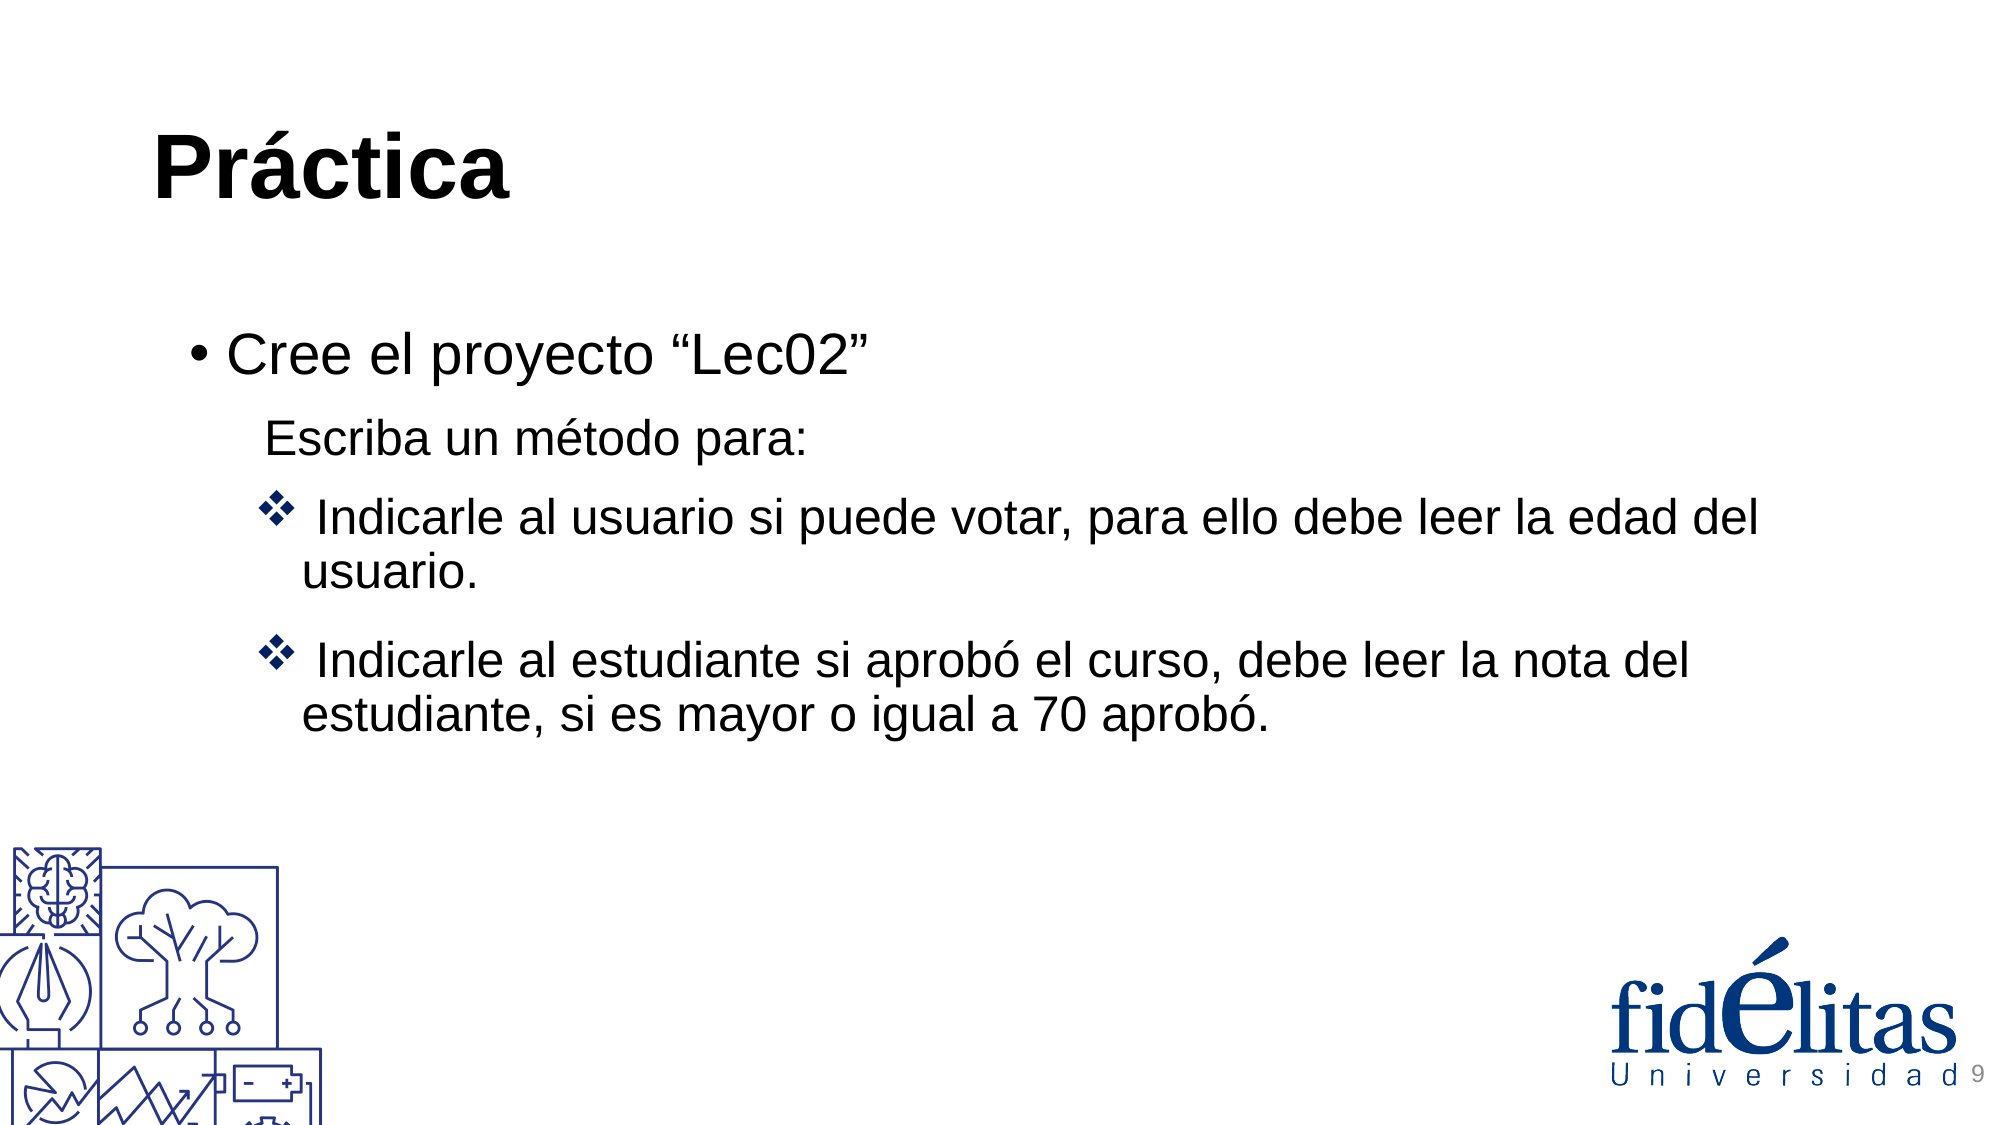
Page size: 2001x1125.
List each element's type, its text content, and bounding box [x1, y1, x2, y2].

slide_number 9 [1550, 1042, 2000, 1103]
text_box Cree el proyecto “Lec02” Escriba un método para: Indicarle al usuario si puede votar, para ello debe leer la edad del usuario. Indicarle al estudiante si aprobó el curso, debe leer la nota del estudiante, si es mayor o igual a 70 aprobó. [174, 316, 1826, 928]
picture [0, 763, 365, 1125]
picture [1553, 891, 2001, 1125]
title Práctica [137, 59, 1863, 278]
